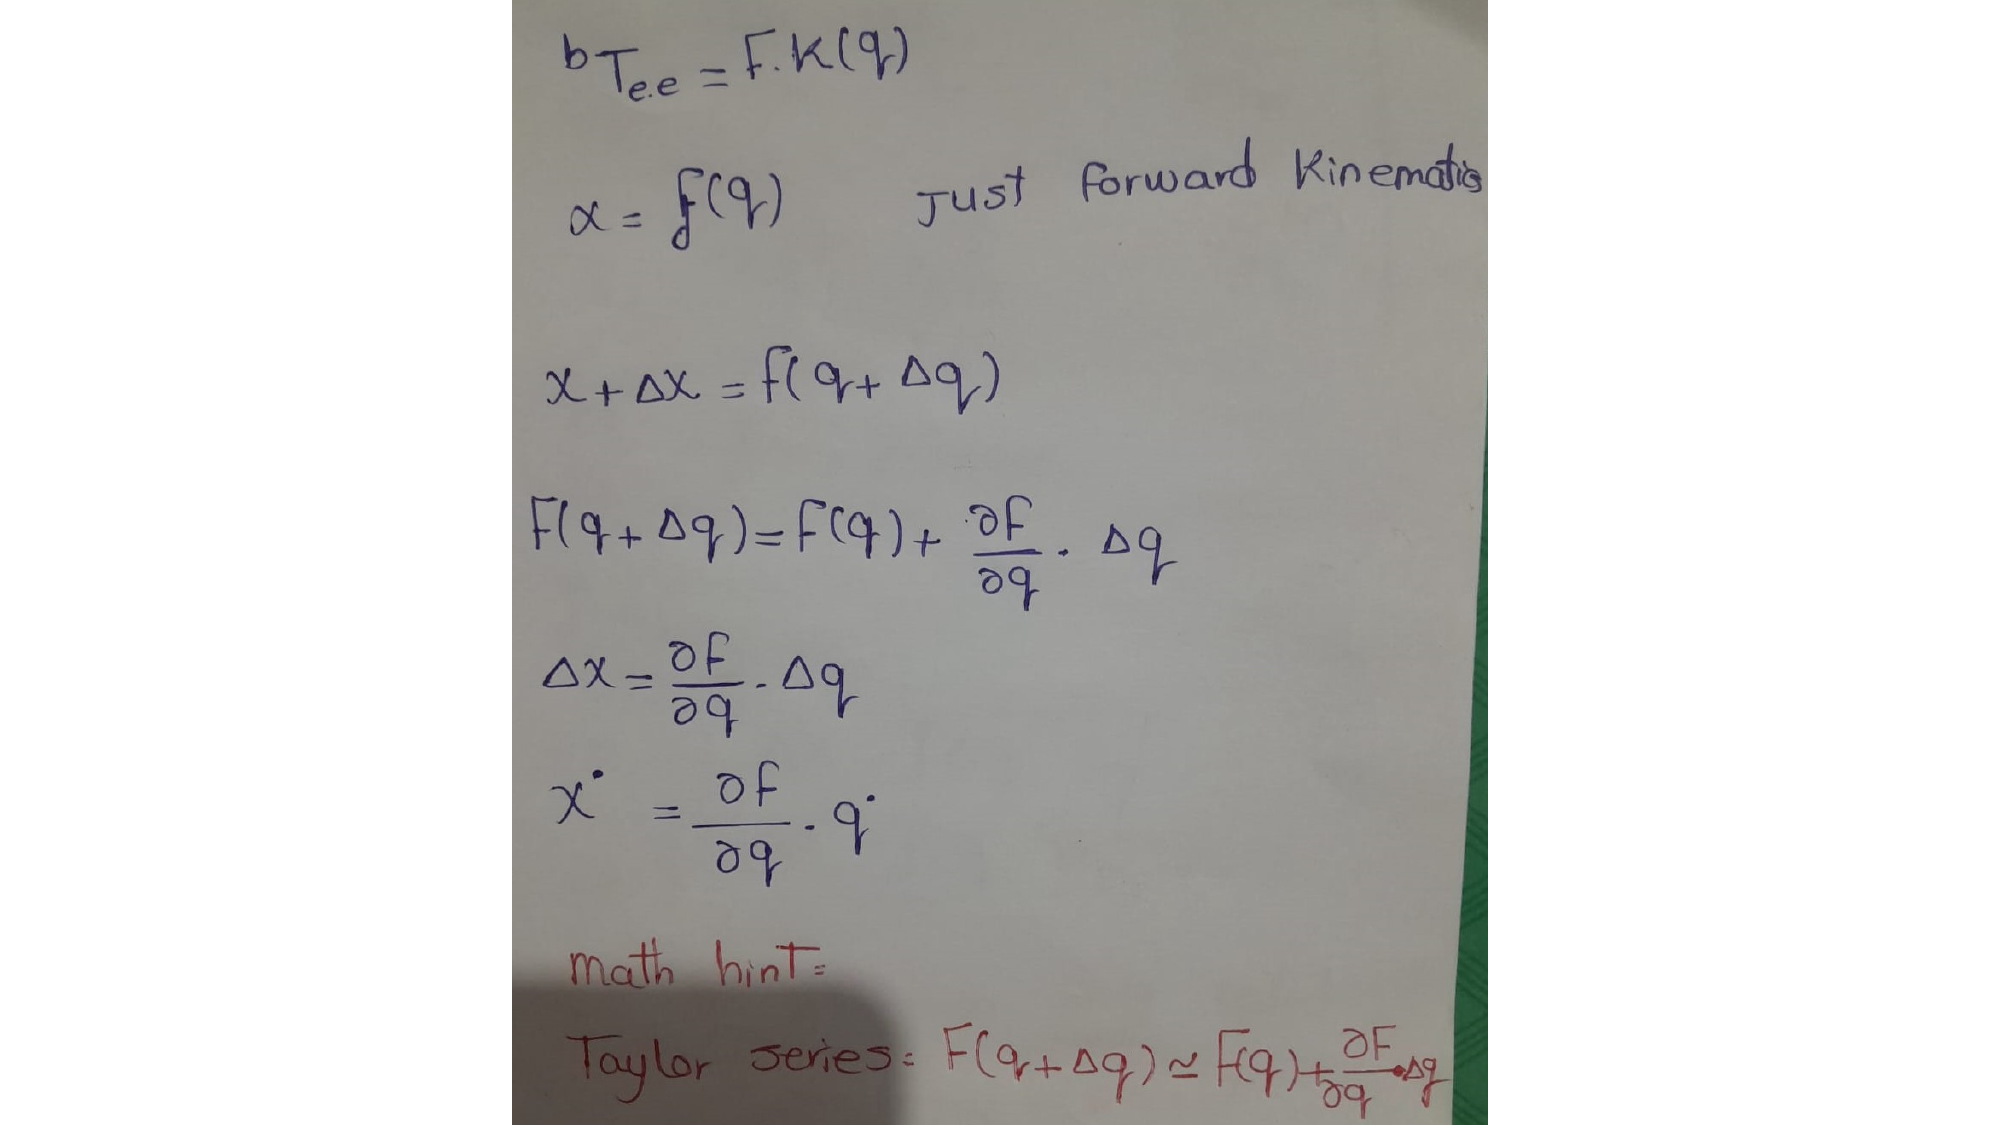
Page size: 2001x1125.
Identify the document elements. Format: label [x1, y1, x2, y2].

picture [512, 0, 1488, 1125]
